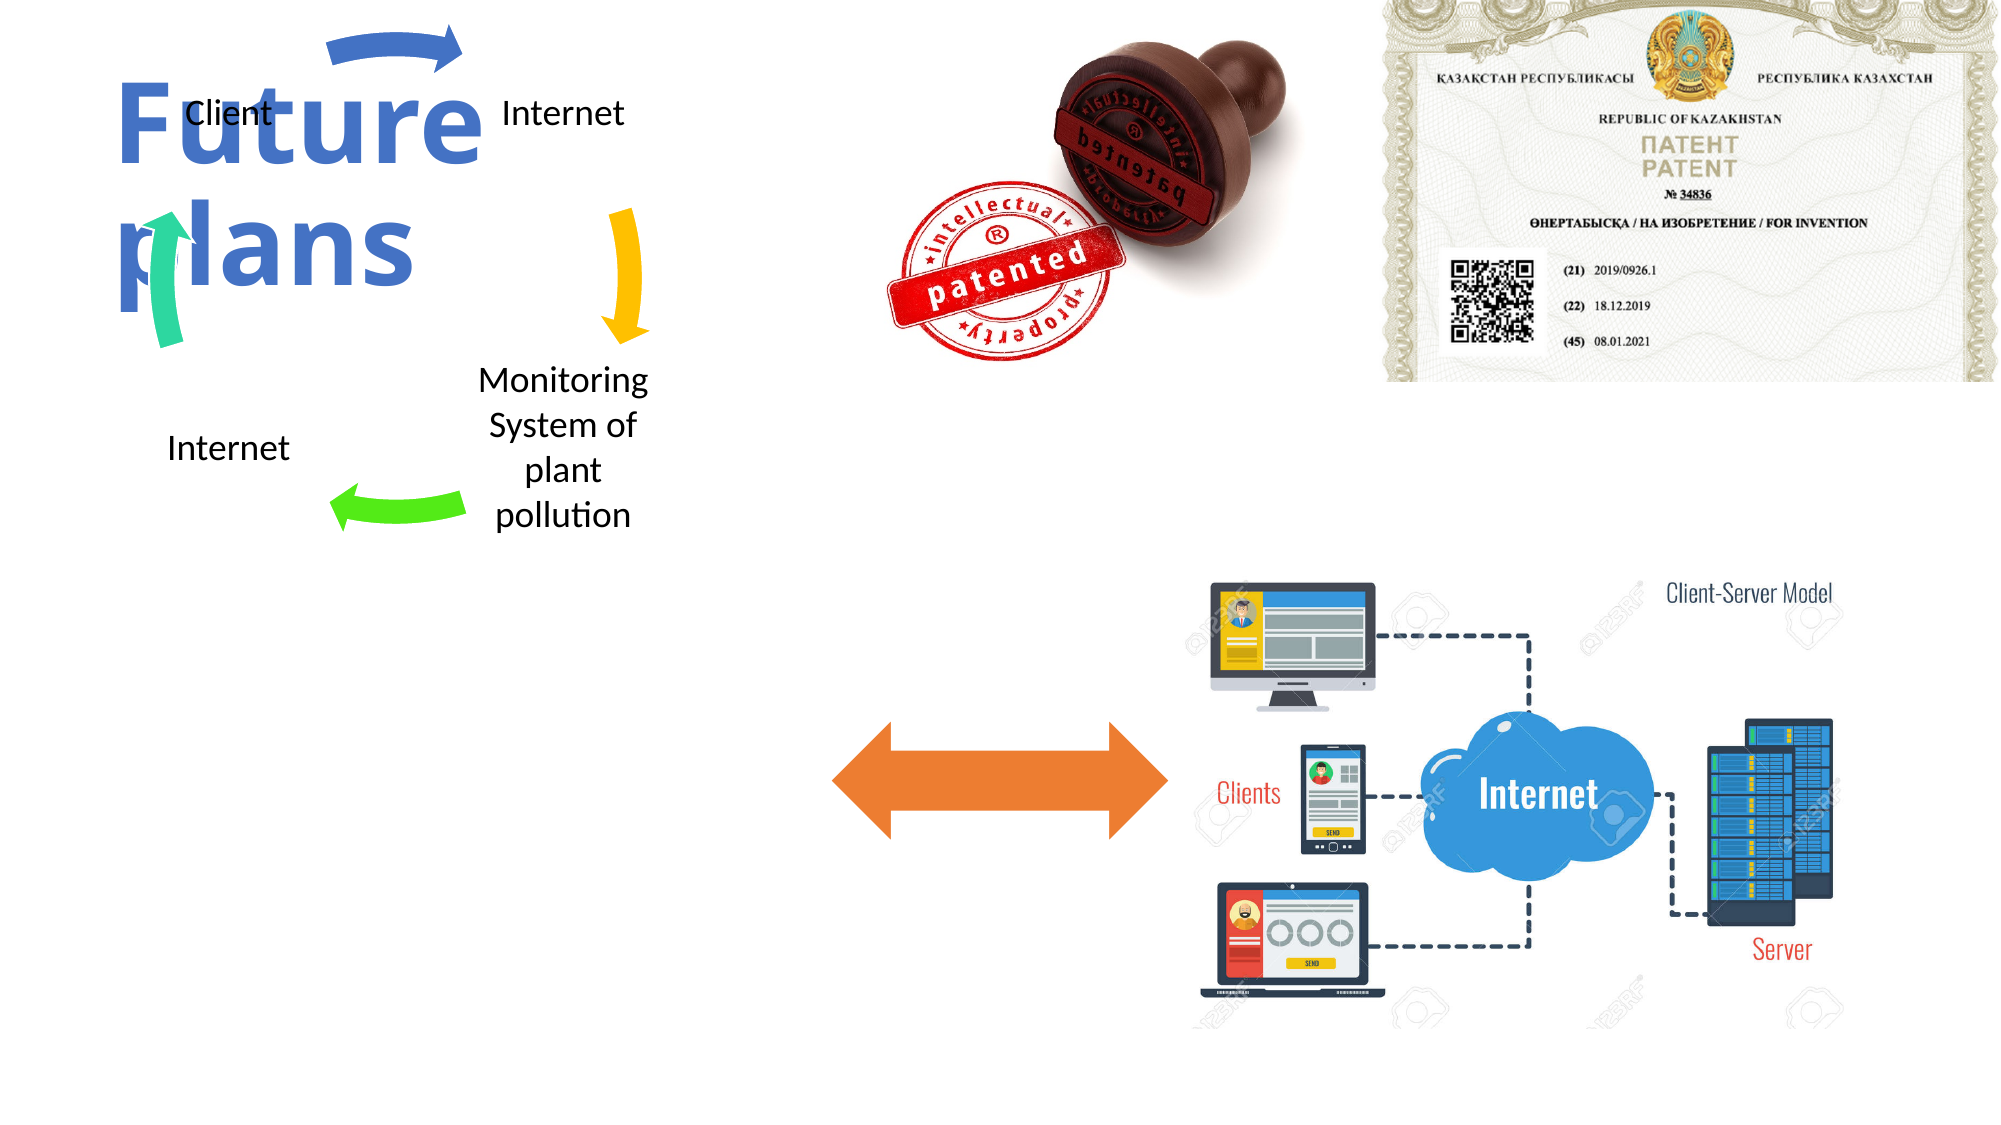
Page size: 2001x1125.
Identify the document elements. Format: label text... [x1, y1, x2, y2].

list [829, 6, 1330, 382]
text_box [37, 502, 830, 1059]
text_box [830, 713, 1165, 848]
picture [1165, 563, 1863, 1029]
picture [1379, 0, 2000, 382]
title Future plans [97, 51, 703, 325]
